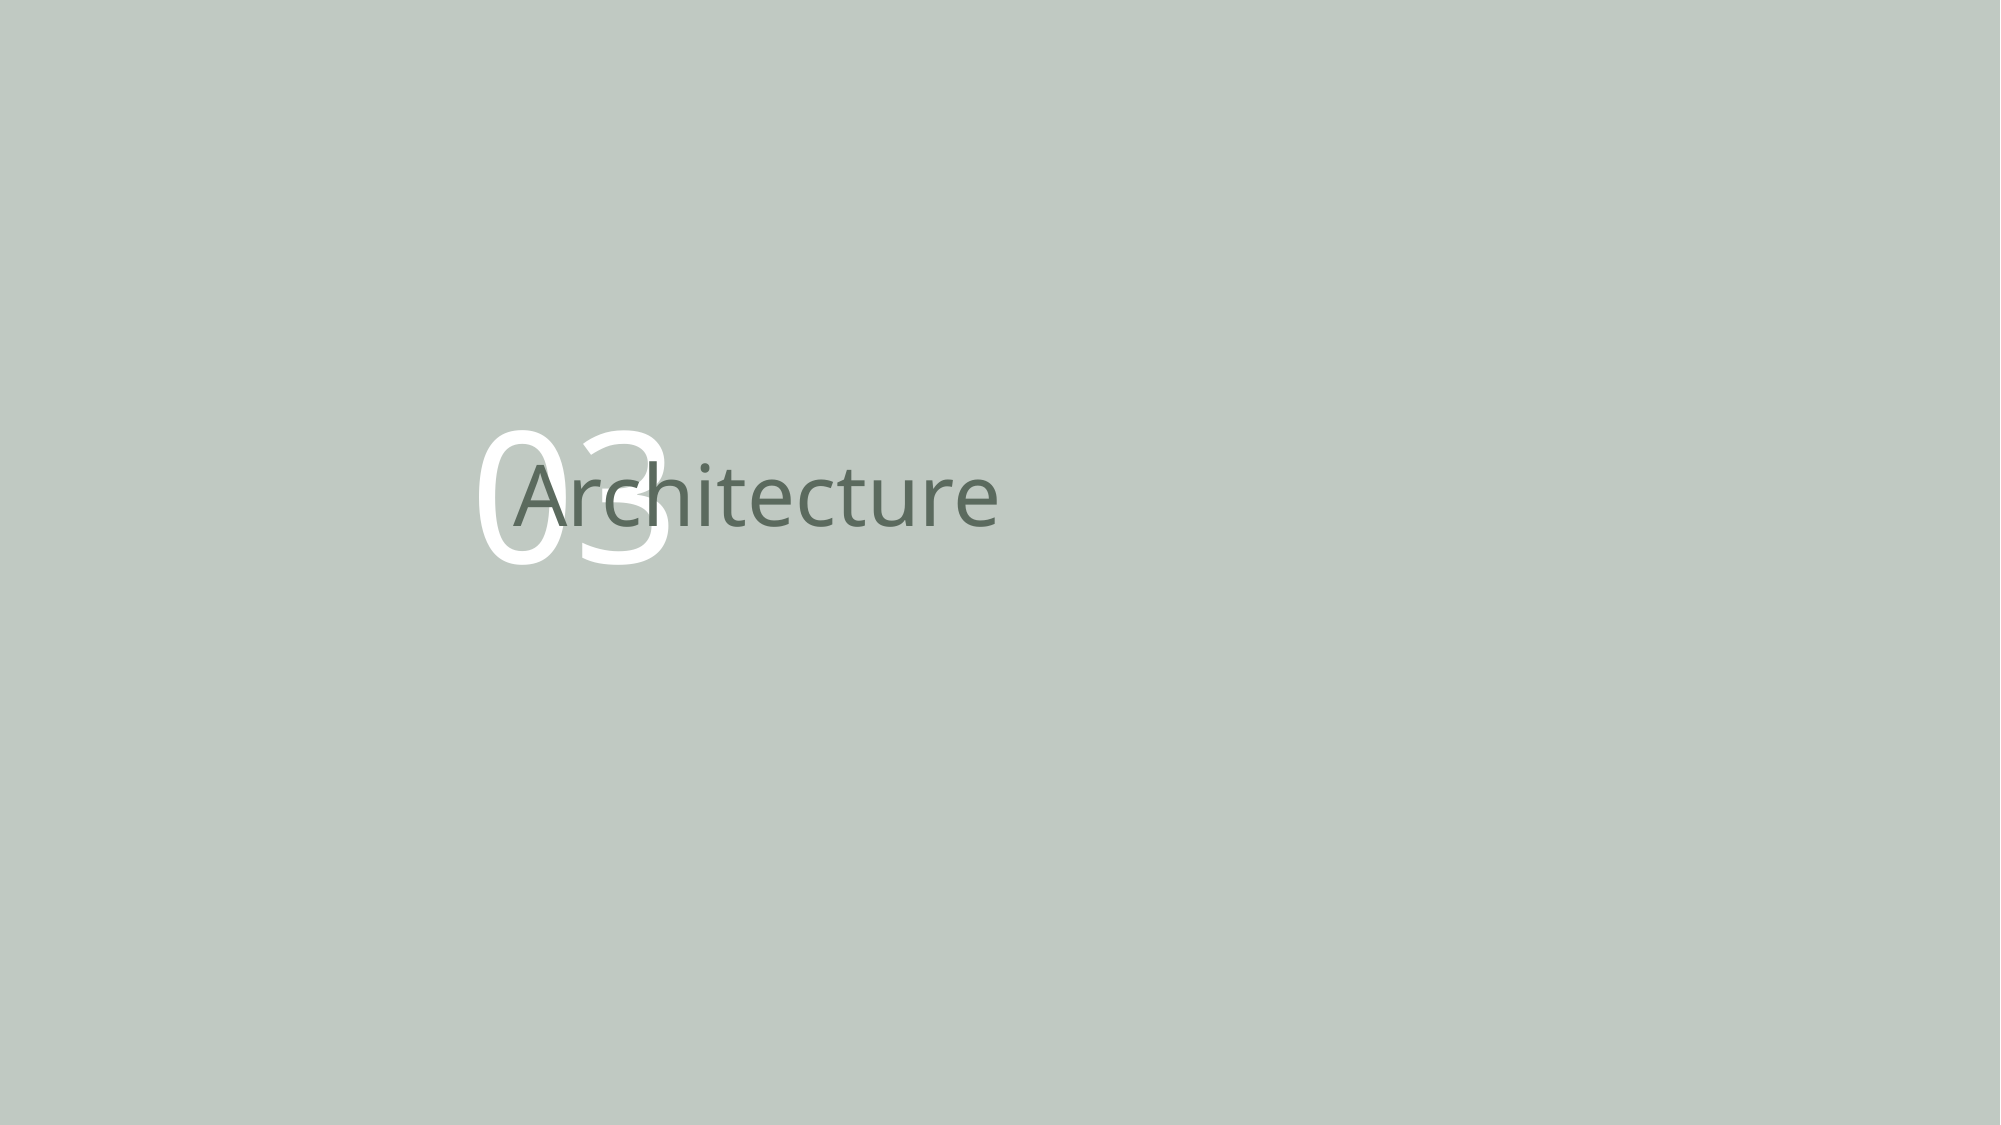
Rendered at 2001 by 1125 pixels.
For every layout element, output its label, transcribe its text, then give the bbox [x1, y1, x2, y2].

title Architecture [498, 445, 1594, 553]
list 03 [454, 398, 845, 581]
